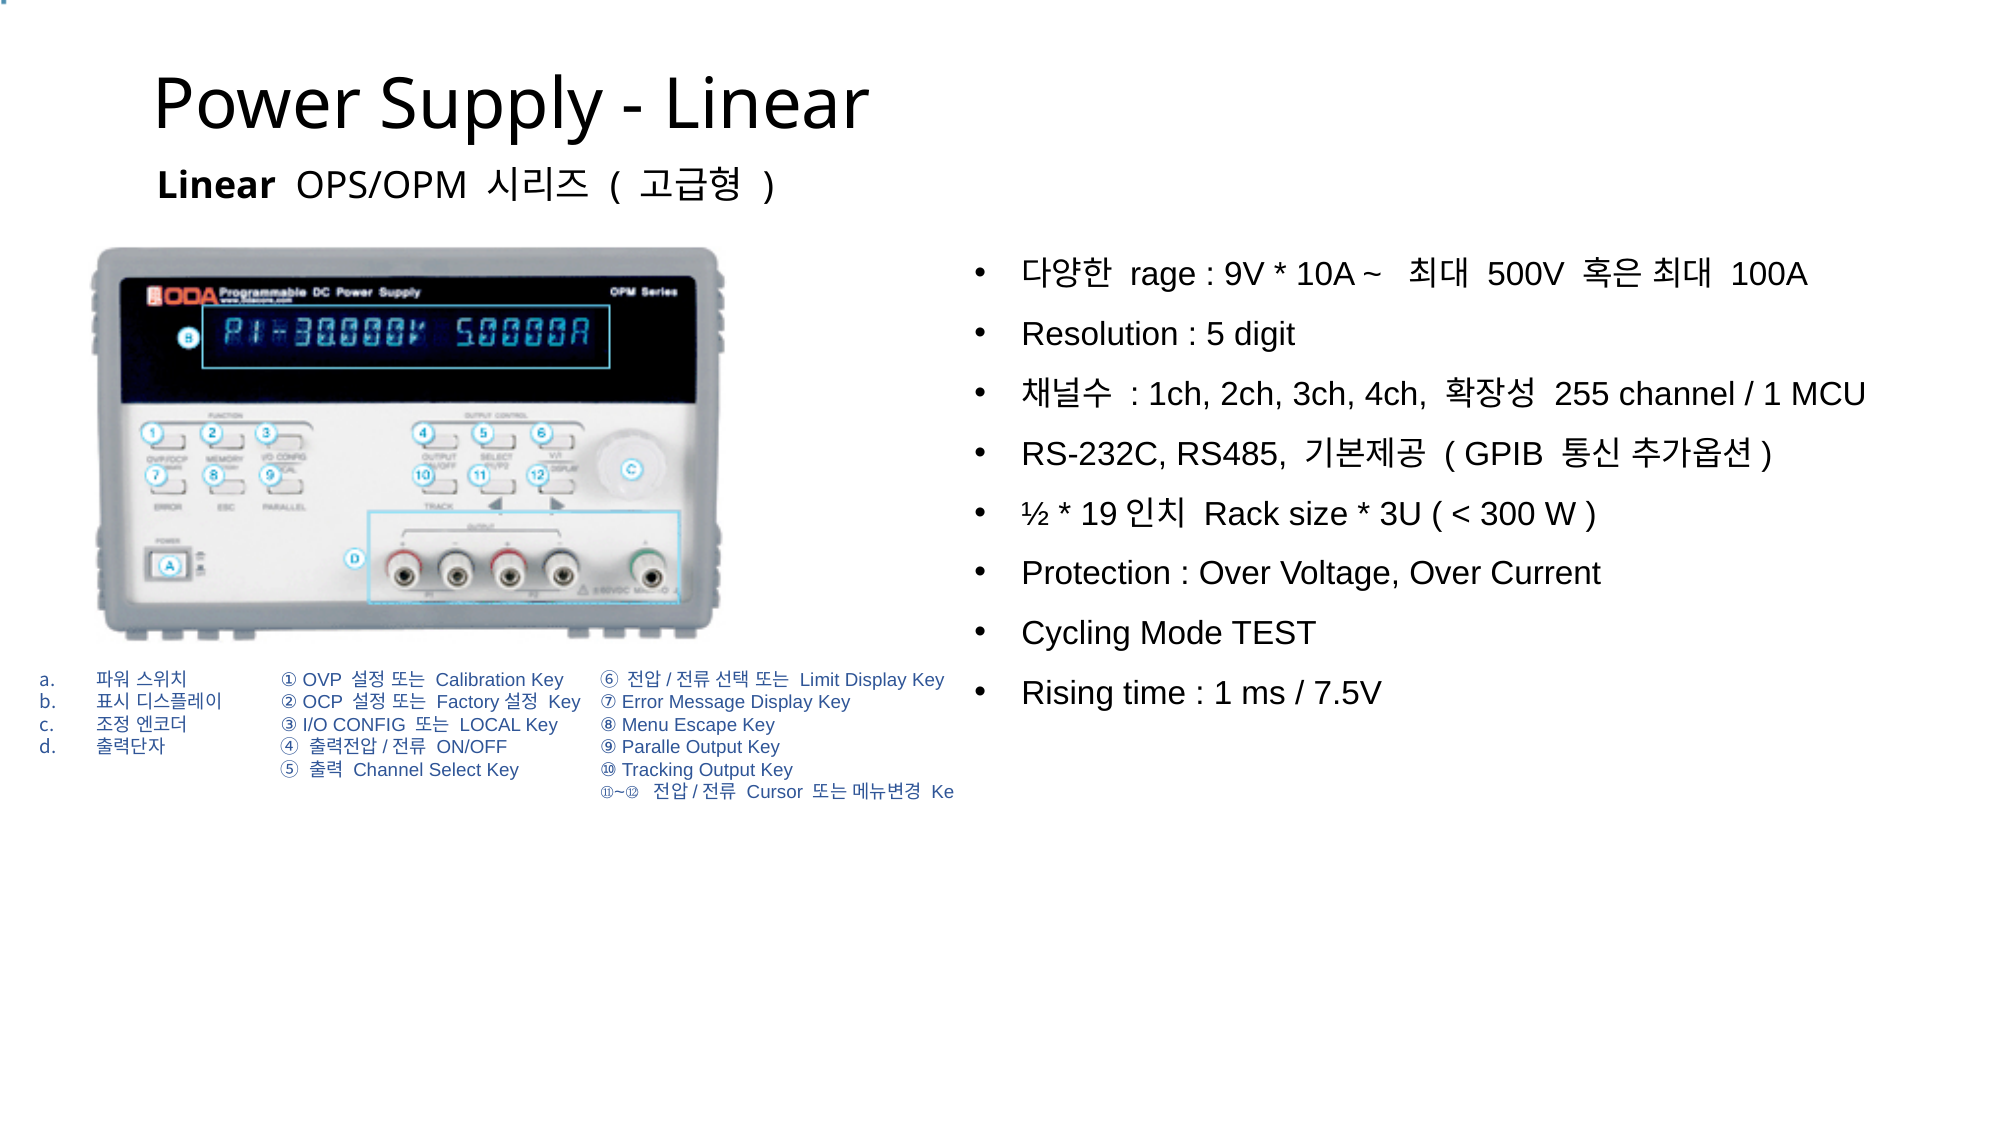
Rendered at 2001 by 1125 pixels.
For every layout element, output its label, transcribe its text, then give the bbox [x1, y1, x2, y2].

picture [0, 0, 8, 8]
picture [88, 244, 727, 645]
text_box 다양한 rage : 9V * 10A ~ 최대 500V 혹은 최대 100A Resolution : 5 digit 채널수 : 1ch, 2ch, 3ch, 4ch, 확장성 255 channel / 1 MCU RS-232C, RS485, 기본제공 ( GPIB 통신 추가옵션) ½ * 19인치 Rack size * 3U ( < 300 W ) Protection : Over Voltage, Over Current Cycling Mode TEST Rising time : 1 ms / 7.5V [959, 244, 1915, 719]
text_box Linear OPS/OPM 시리즈 ( 고급형 ) [141, 153, 789, 214]
text_box 파워 스위치 표시 디스플레이 조정 엔코더 출력단자 [25, 659, 264, 765]
text_box ① OVP 설정 또는 Calibration Key ② OCP 설정 또는 Factory설정 Key ③ I/O CONFIG 또는 LOCAL Key ④ 출력전압/전류 ON/OFF ⑤ 출력 Channel Select Key [265, 660, 585, 788]
text_box ⑥ 전압/전류 선택 또는 Limit Display Key ⑦ Error Message Display Key ⑧ Menu Escape Key ⑨ Paralle Output Key ⑩ Tracking Output Key ⑪~⑫ 전압/전류 Cursor 또는 메뉴변경 Ke [585, 659, 1033, 810]
title Power Supply - Linear [137, 59, 1863, 152]
